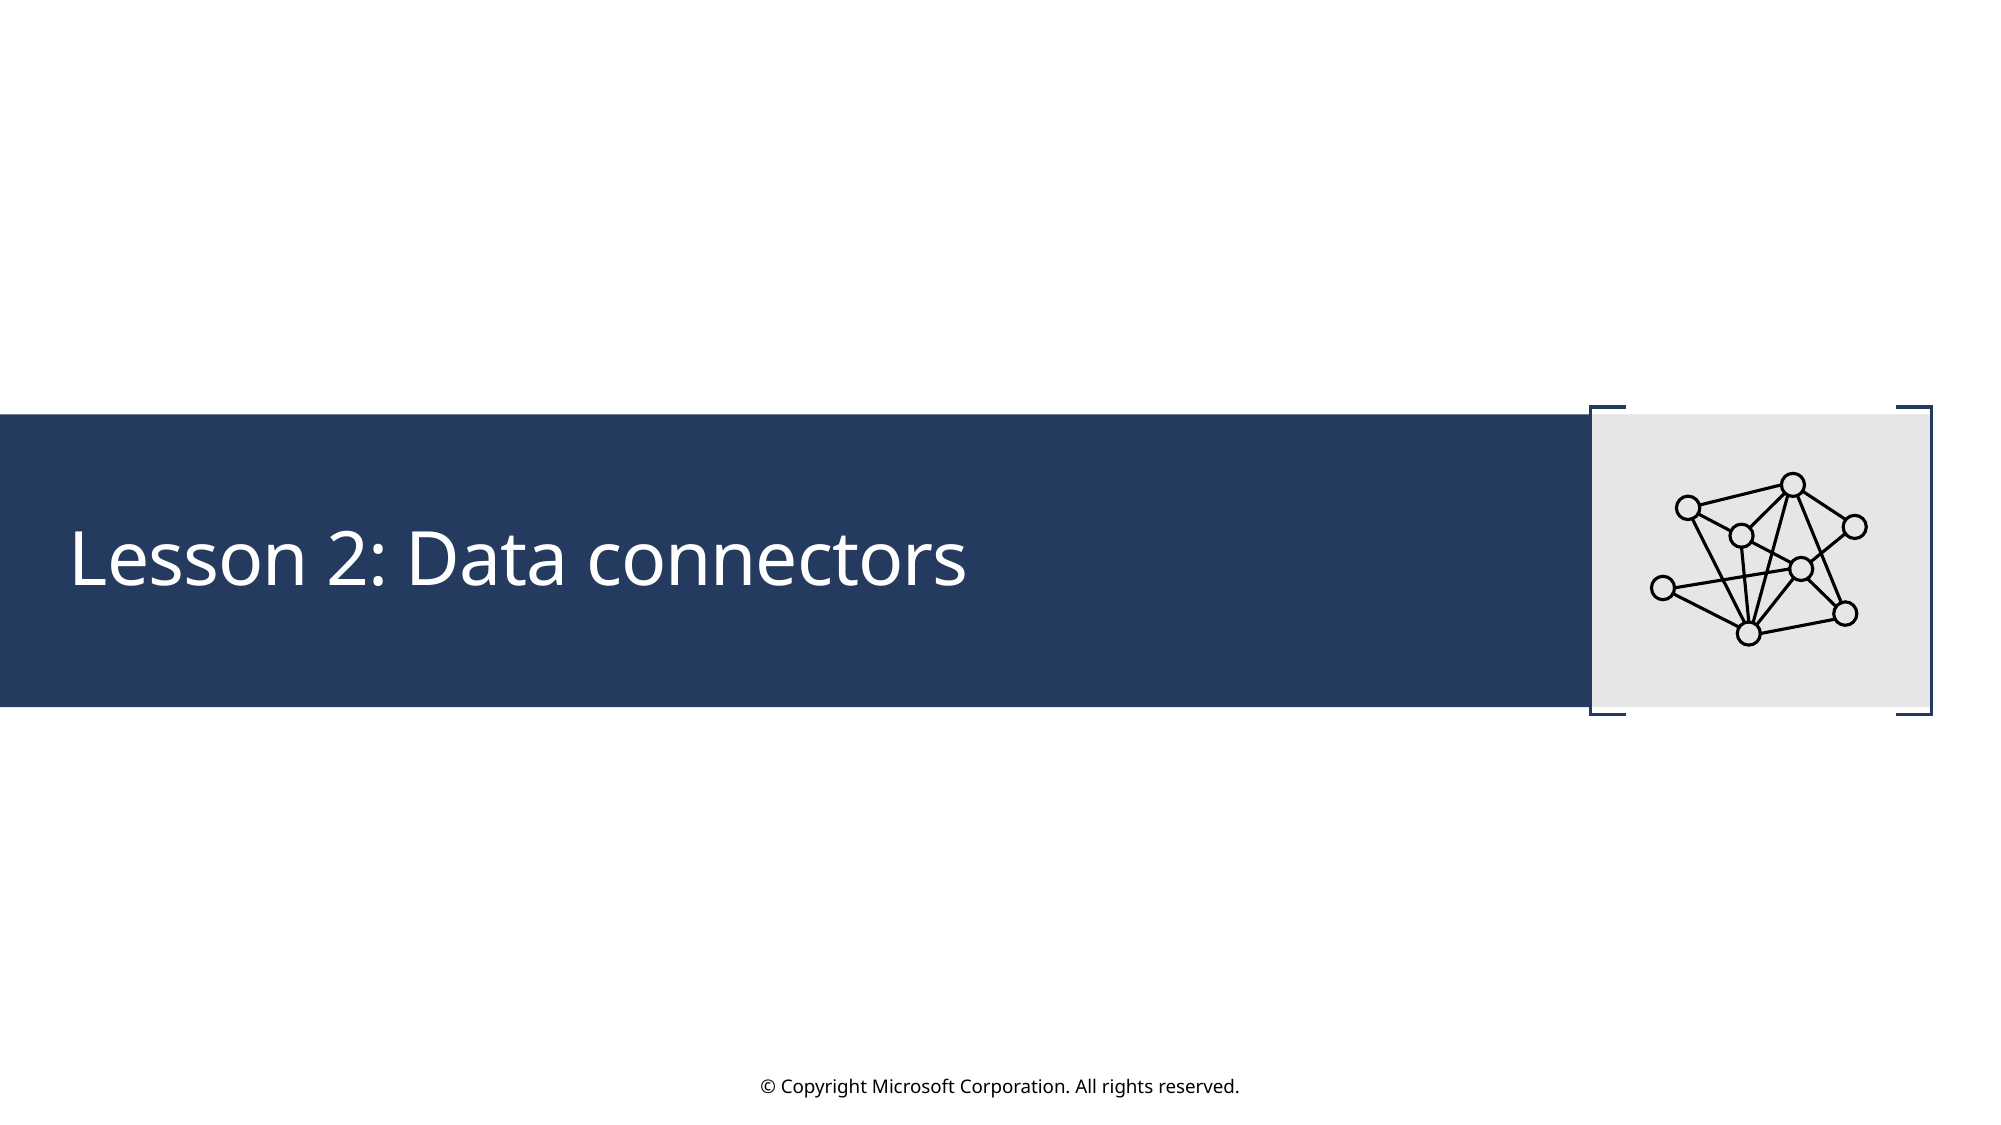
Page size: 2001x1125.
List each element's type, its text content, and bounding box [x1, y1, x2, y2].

title Lesson 2: Data connectors [68, 414, 1577, 708]
text_box [1651, 473, 1867, 646]
